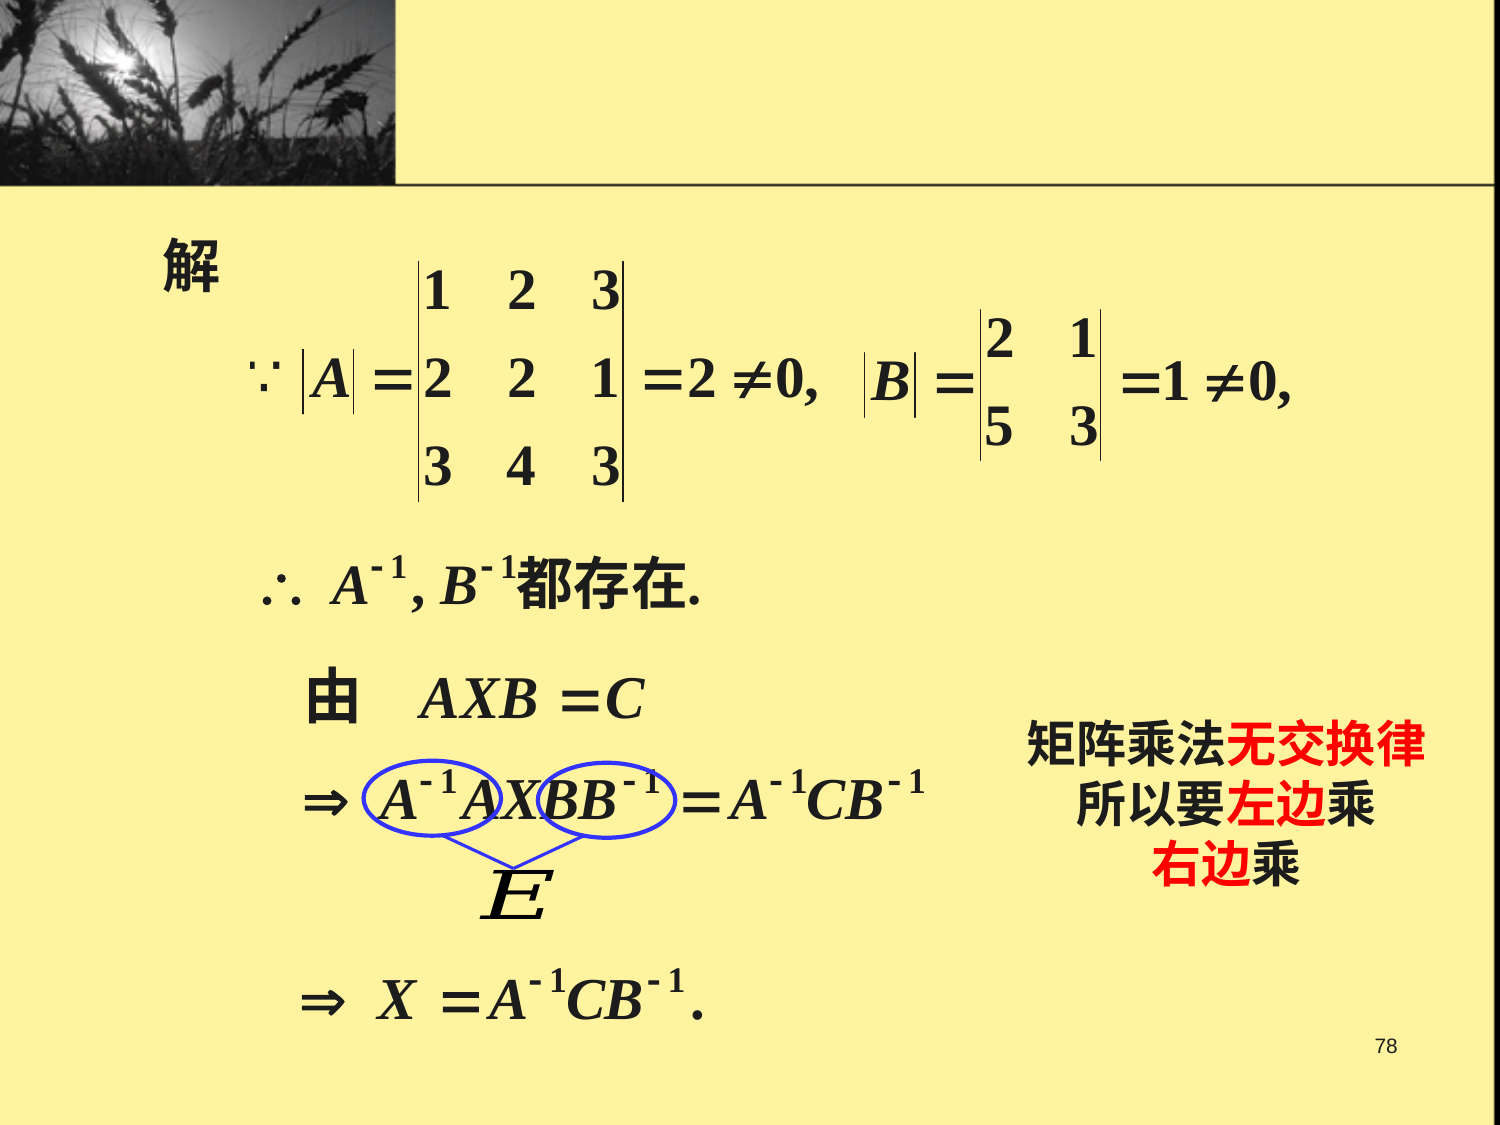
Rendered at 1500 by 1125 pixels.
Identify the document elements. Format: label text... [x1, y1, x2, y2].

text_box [297, 960, 705, 1025]
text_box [442, 835, 585, 936]
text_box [860, 304, 1294, 465]
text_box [262, 547, 703, 622]
slide_number 78 [1200, 1025, 1413, 1100]
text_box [301, 760, 929, 826]
text_box [556, 826, 657, 838]
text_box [301, 658, 660, 742]
text_box 解 [147, 221, 236, 307]
picture [0, 0, 1500, 1125]
text_box [386, 826, 479, 836]
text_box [250, 256, 822, 505]
